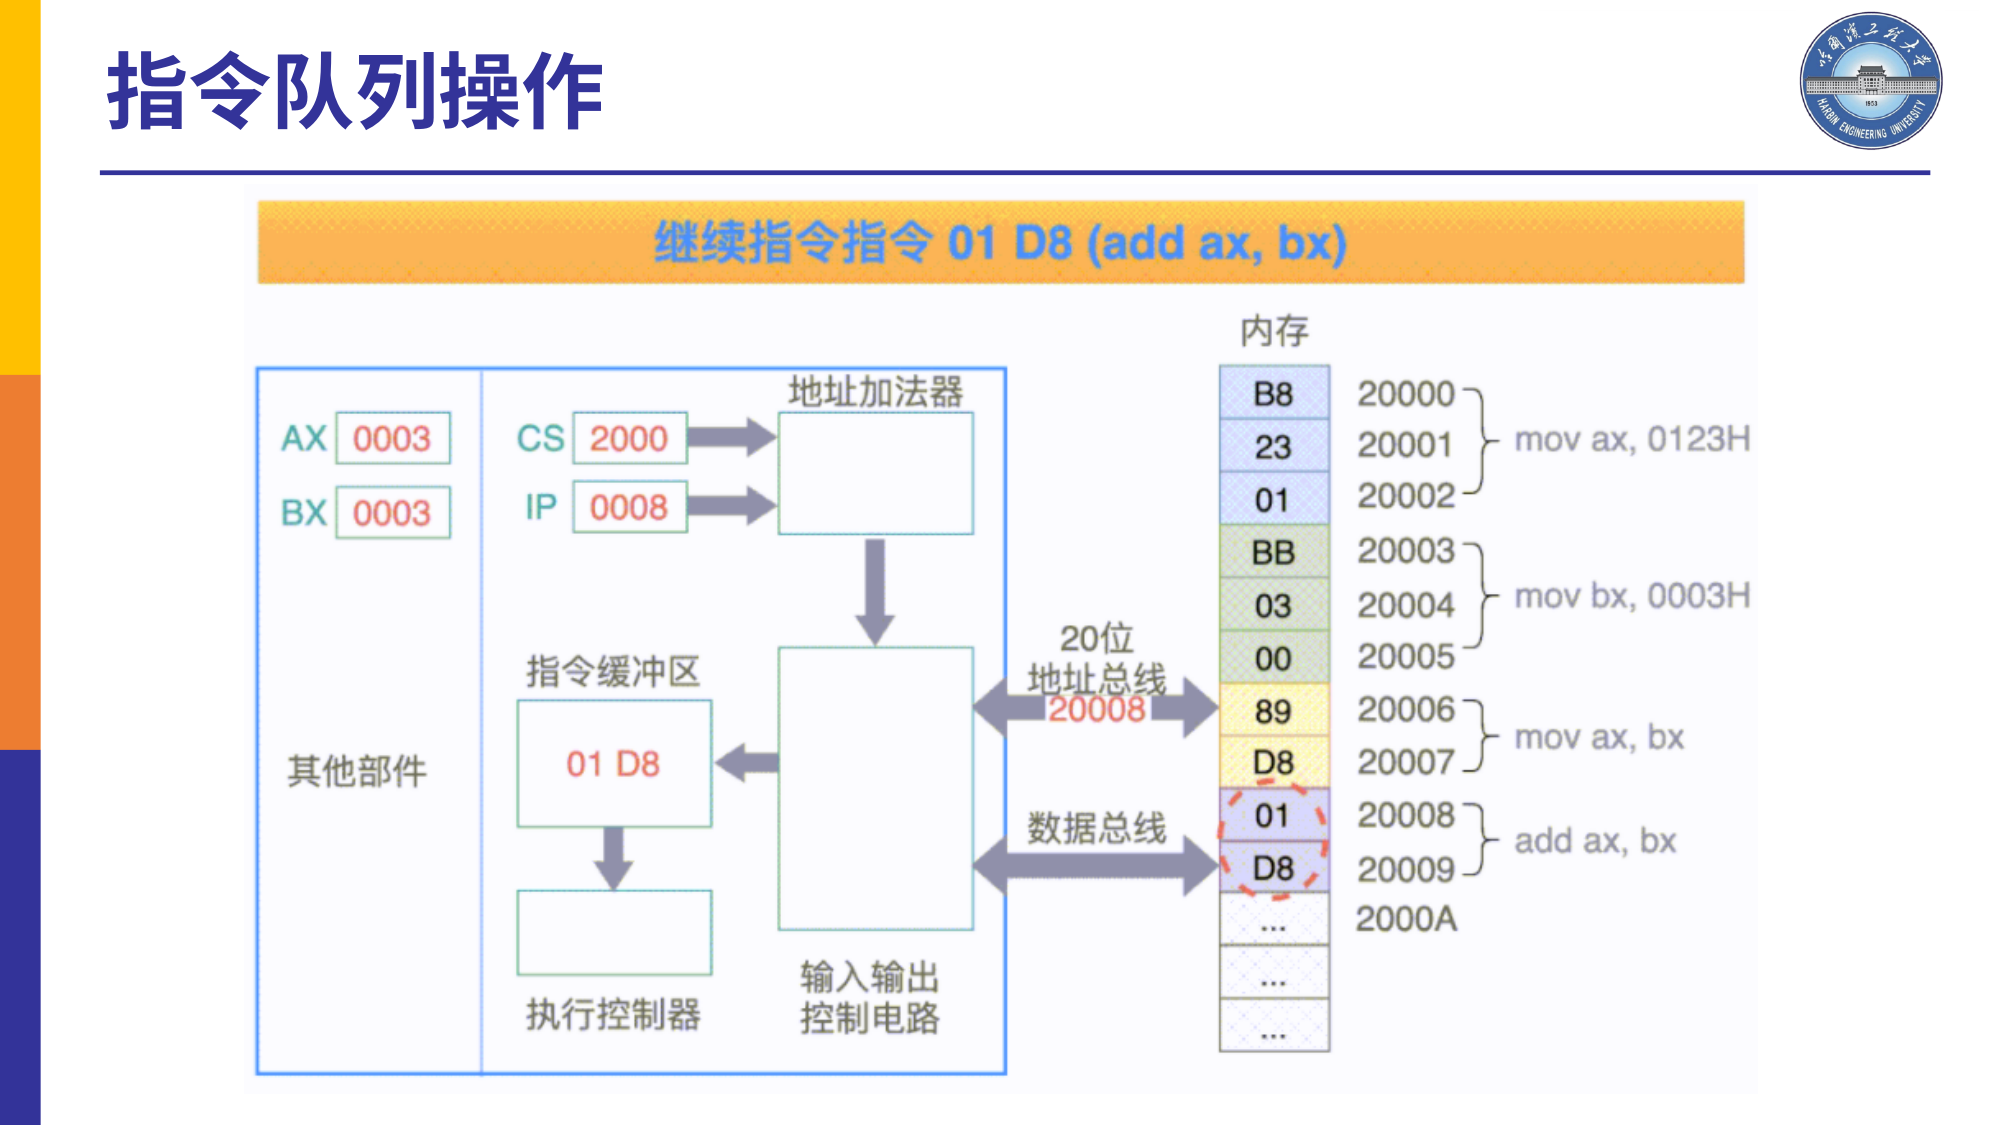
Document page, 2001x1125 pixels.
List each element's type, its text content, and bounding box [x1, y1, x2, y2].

text_box 指令队列操作 [90, 30, 1578, 161]
picture [1538, 9, 1979, 165]
picture [243, 184, 1758, 1094]
